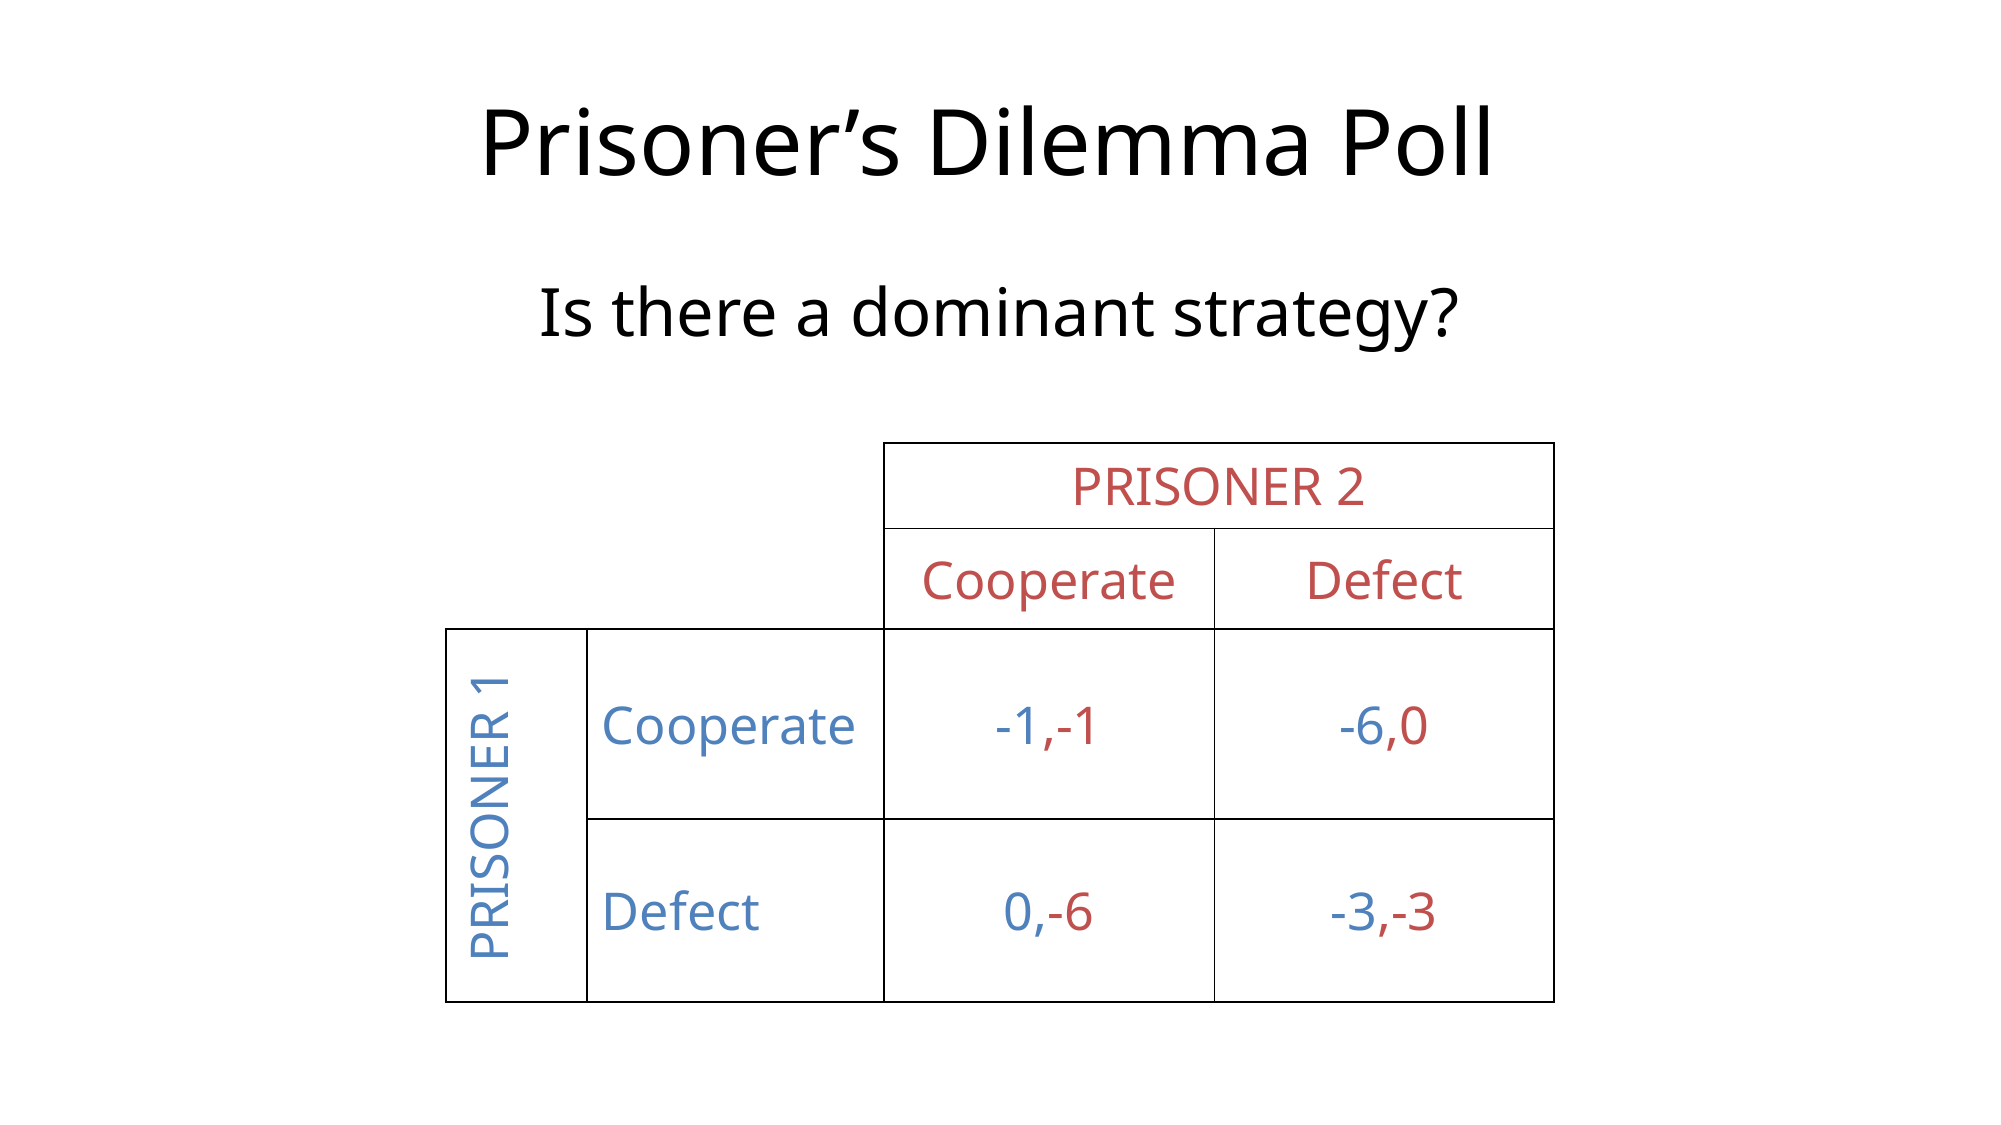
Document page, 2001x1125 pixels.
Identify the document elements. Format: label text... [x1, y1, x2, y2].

list Is there a dominant strategy? [99, 262, 1900, 1005]
title Prisoner’s Dilemma Poll [99, 45, 1900, 233]
